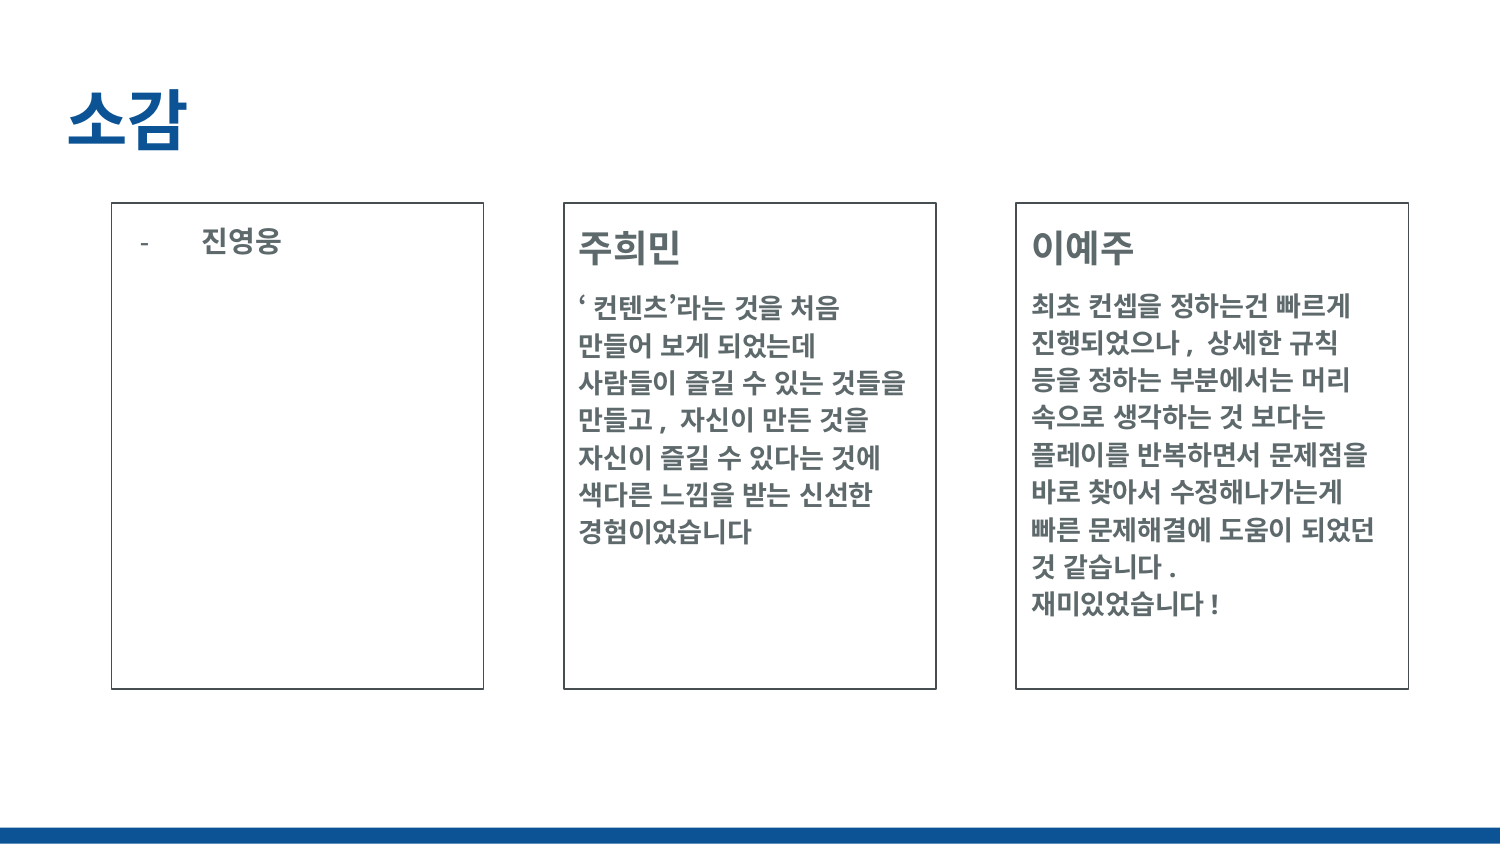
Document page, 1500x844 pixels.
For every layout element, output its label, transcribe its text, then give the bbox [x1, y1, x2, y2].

text_box 주희민 ‘컨텐츠’라는 것을 처음 만들어 보게 되었는데 사람들이 즐길 수 있는 것들을 만들고, 자신이 만든 것을 자신이 즐길 수 있다는 것에 색다른 느낌을 받는 신선한 경험이었습니다 [563, 203, 937, 690]
title 소감 [51, 64, 1449, 167]
text_box 이예주 최초 컨셉을 정하는건 빠르게 진행되었으나, 상세한 규칙 등을 정하는 부분에서는 머리 속으로 생각하는 것 보다는 플레이를 반복하면서 문제점을 바로 찾아서 수정해나가는게 빠른 문제해결에 도움이 되었던 것 같습니다. 재미있었습니다! [1016, 203, 1409, 690]
text_box 진영웅 [111, 203, 484, 690]
